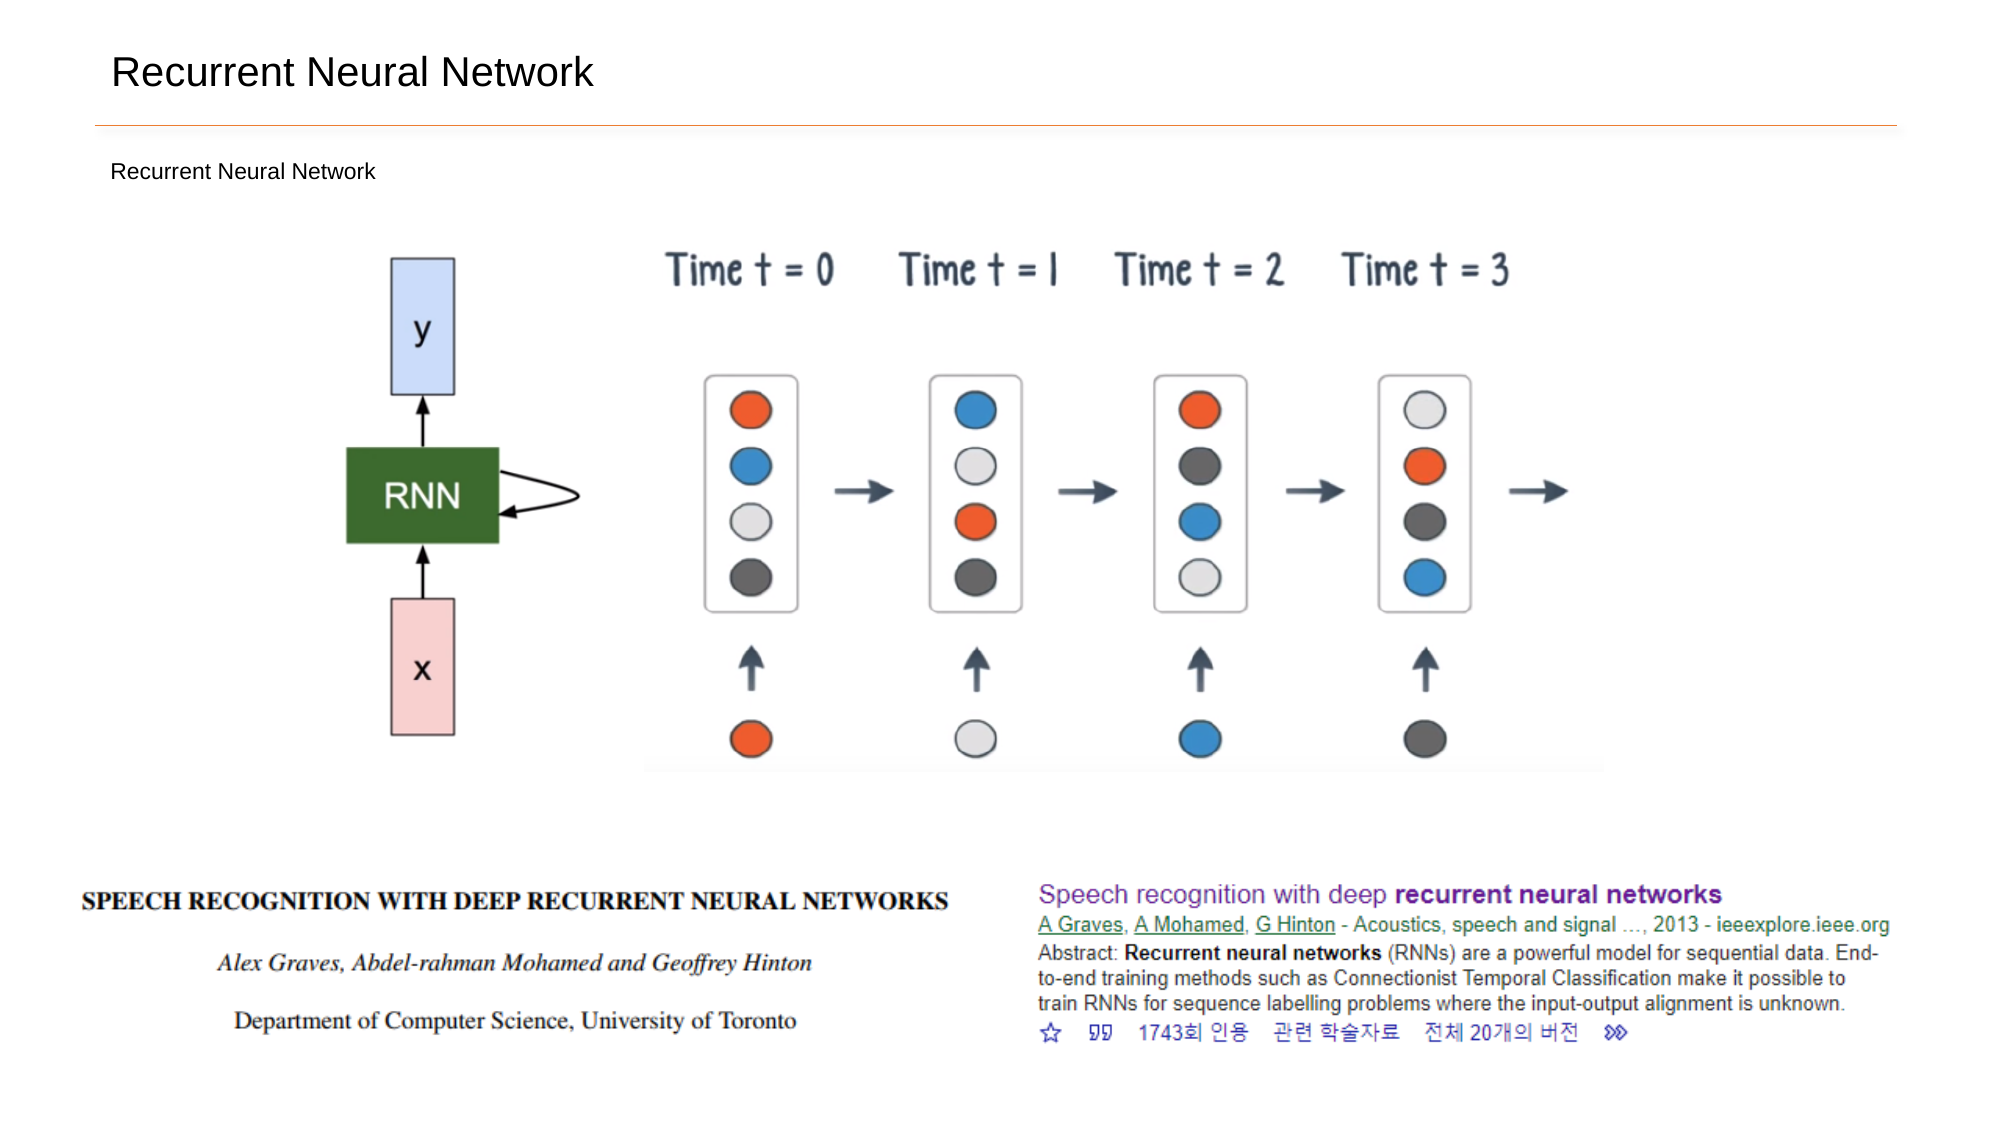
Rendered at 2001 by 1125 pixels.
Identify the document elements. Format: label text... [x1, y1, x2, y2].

picture [644, 226, 1604, 772]
picture [1015, 872, 1929, 1050]
picture [39, 872, 996, 1057]
text_box Recurrent Neural Network [96, 36, 610, 102]
text_box Recurrent Neural Network [95, 149, 392, 192]
picture [334, 246, 593, 748]
